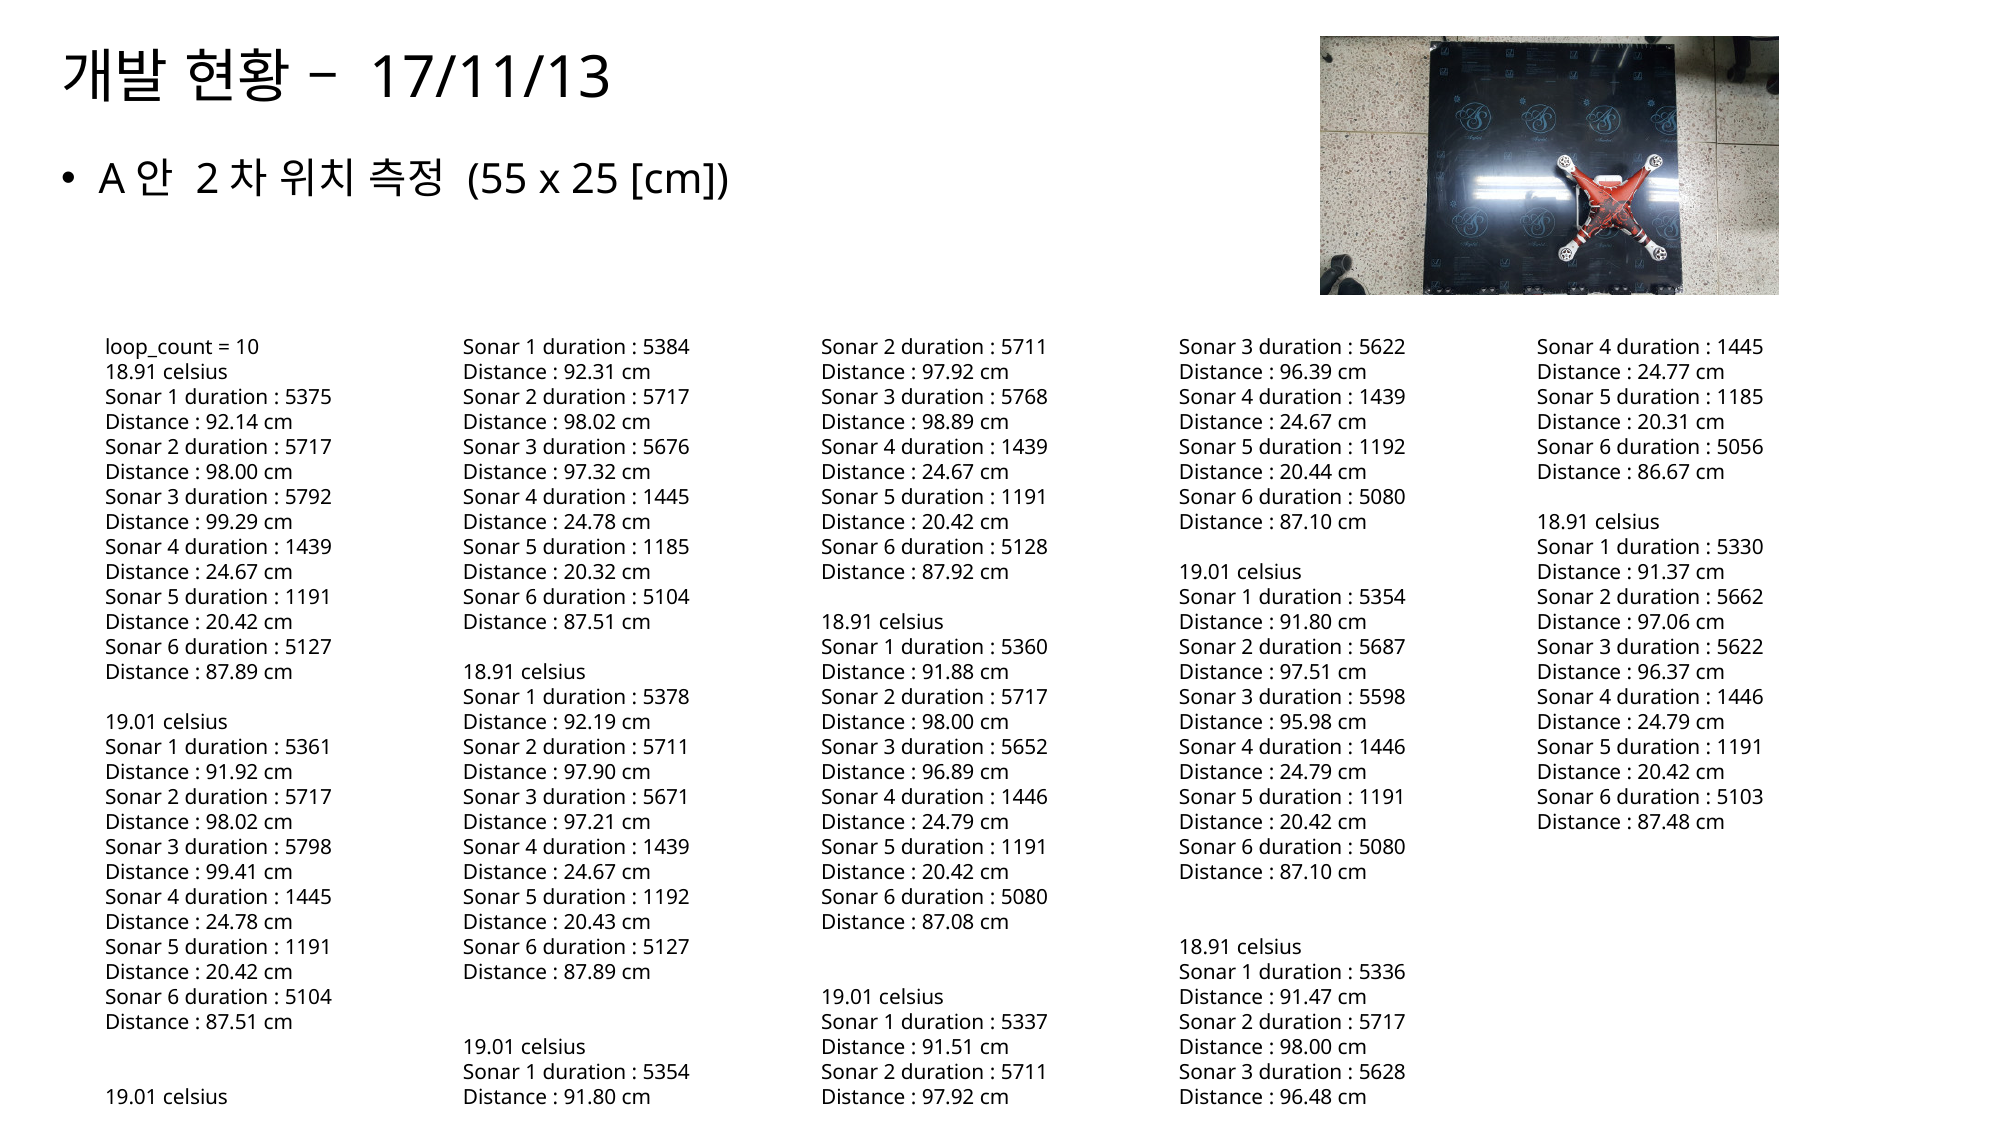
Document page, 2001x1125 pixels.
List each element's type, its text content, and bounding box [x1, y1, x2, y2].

picture [1320, 36, 1779, 295]
text_box loop_count = 10 18.91 celsius Sonar 1 duration : 5375 Distance : 92.14 cm Sonar 2 duration : 5717 Distance : 98.00 cm Sonar 3 duration : 5792 Distance : 99.29 cm Sonar 4 duration : 1439 Distance : 24.67 cm Sonar 5 duration : 1191 Distance : 20.42 cm Sonar 6 duration : 5127 Distance : 87.89 cm 19.01 celsius Sonar 1 duration : 5361 Distance : 91.92 cm Sonar 2 duration : 5717 Distance : 98.02 cm Sonar 3 duration : 5798 Distance : 99.41 cm Sonar 4 duration : 1445 Distance : 24.78 cm Sonar 5 duration : 1191 Distance : 20.42 cm Sonar 6 duration : 5104 Distance : 87.51 cm 19.01 celsius Sonar 1 duration : 5384 Distance : 92.31 cm Sonar 2 duration : 5717 Distance : 98.02 cm Sonar 3 duration : 5676 Distance : 97.32 cm Sonar 4 duration : 1445 Distance : 24.78 cm Sonar 5 duration : 1185 Distance : 20.32 cm Sonar 6 duration : 5104 Distance : 87.51 cm 18.91 celsius Sonar 1 duration : 5378 Distance : 92.19 cm Sonar 2 duration : 5711 Distance : 97.90 cm Sonar 3 duration : 5671 Distance : 97.21 cm Sonar 4 duration : 1439 Distance : 24.67 cm Sonar 5 duration : 1192 Distance : 20.43 cm Sonar 6 duration : 5127 Distance : 87.89 cm 19.01 celsius Sonar 1 duration : 5354 Distance : 91.80 cm Sonar 2 duration : 5711 Distance : 97.92 cm Sonar 3 duration : 5768 Distance : 98.89 cm Sonar 4 duration : 1439 Distance : 24.67 cm Sonar 5 duration : 1191 Distance : 20.42 cm Sonar 6 duration : 5128 Distance : 87.92 cm 18.91 celsius Sonar 1 duration : 5360 Distance : 91.88 cm Sonar 2 duration : 5717 Distance : 98.00 cm Sonar 3 duration : 5652 Distance : 96.89 cm Sonar 4 duration : 1446 Distance : 24.79 cm Sonar 5 duration : 1191 Distance : 20.42 cm Sonar 6 duration : 5080 Distance : 87.08 cm 19.01 celsius Sonar 1 duration : 5337 Distance : 91.51 cm Sonar 2 duration : 5711 Distance : 97.92 cm Sonar 3 duration : 5622 Distance : 96.39 cm Sonar 4 duration : 1439 Distance : 24.67 cm Sonar 5 duration : 1192 Distance : 20.44 cm Sonar 6 duration : 5080 Distance : 87.10 cm 19.01 celsius Sonar 1 duration : 5354 Distance : 91.80 cm Sonar 2 duration : 5687 Distance : 97.51 cm Sonar 3 duration : 5598 Distance : 95.98 cm Sonar 4 duration : 1446 Distance : 24.79 cm Sonar 5 duration : 1191 Distance : 20.42 cm Sonar 6 duration : 5080 Distance : 87.10 cm 18.91 celsius Sonar 1 duration : 5336 Distance : 91.47 cm Sonar 2 duration : 5717 Distance : 98.00 cm Sonar 3 duration : 5628 Distance : 96.48 cm Sonar 4 duration : 1445 Distance : 24.77 cm Sonar 5 duration : 1185 Distance : 20.31 cm Sonar 6 duration : 5056 Distance : 86.67 cm 18.91 celsius Sonar 1 duration : 5330 Distance : 91.37 cm Sonar 2 duration : 5662 Distance : 97.06 cm Sonar 3 duration : 5622 Distance : 96.37 cm Sonar 4 duration : 1446 Distance : 24.79 cm Sonar 5 duration : 1191 Distance : 20.42 cm Sonar 6 duration : 5103 Distance : 87.48 cm [90, 326, 1910, 1118]
title 개발 현황 – 17/11/13 [46, 33, 1955, 124]
list A안 2차 위치 측정 (55 x 25 [cm]) [46, 149, 781, 241]
